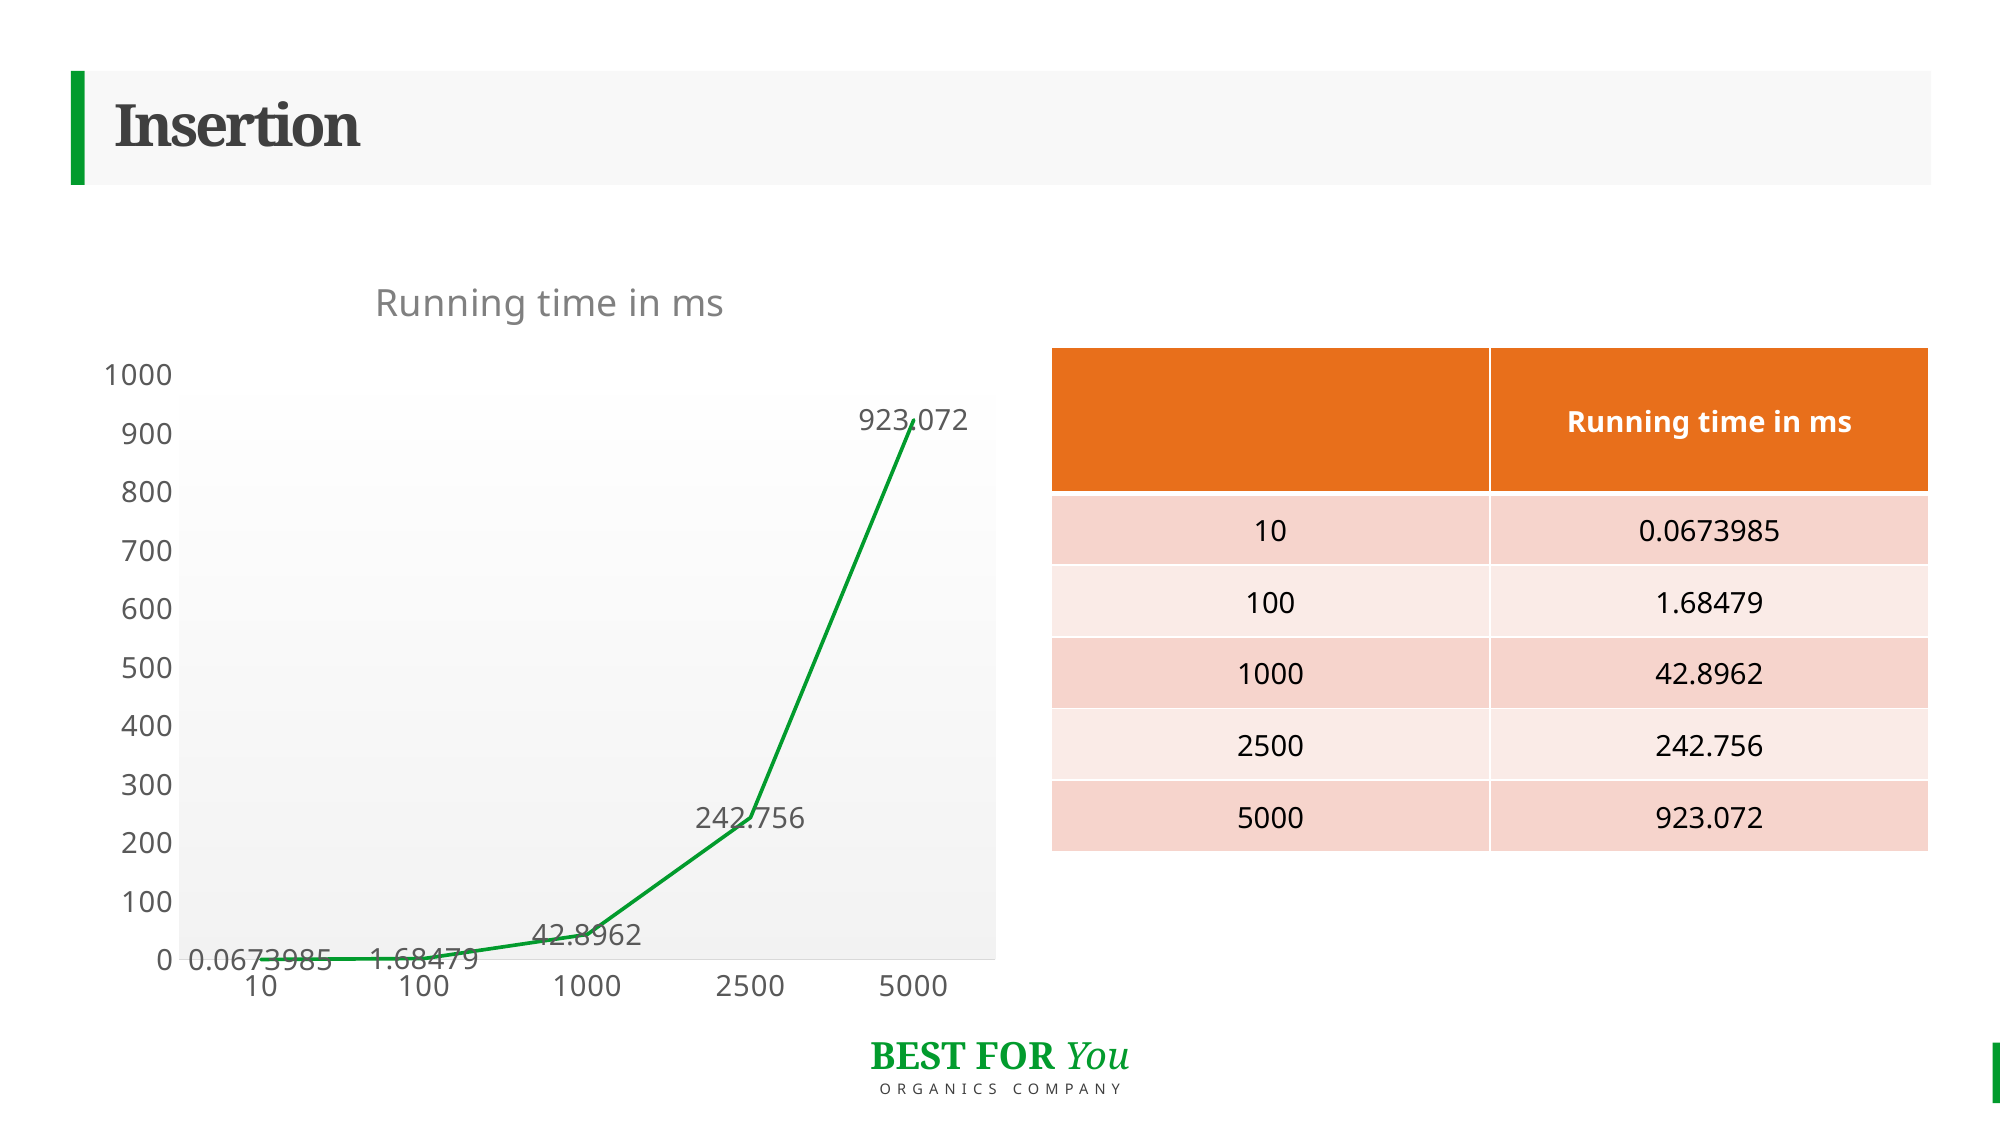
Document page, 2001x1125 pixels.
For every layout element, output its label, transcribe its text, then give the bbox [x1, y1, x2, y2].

table_cell 5000 [1052, 781, 1489, 851]
table_cell 1000 [1052, 638, 1489, 708]
table_cell 100 [1052, 566, 1489, 636]
table_cell 923.072 [1491, 781, 1928, 851]
chart [84, 241, 1014, 1022]
table_header [1052, 348, 1489, 491]
table_cell 42.8962 [1491, 638, 1928, 708]
table_header Running time in ms [1491, 348, 1928, 491]
title Insertion [84, 70, 1932, 185]
table_cell 2500 [1052, 709, 1489, 779]
table_cell 10 [1052, 496, 1489, 564]
table_cell 0.0673985 [1491, 496, 1928, 564]
table_cell 1.68479 [1491, 566, 1928, 636]
table_cell 242.756 [1491, 709, 1928, 779]
